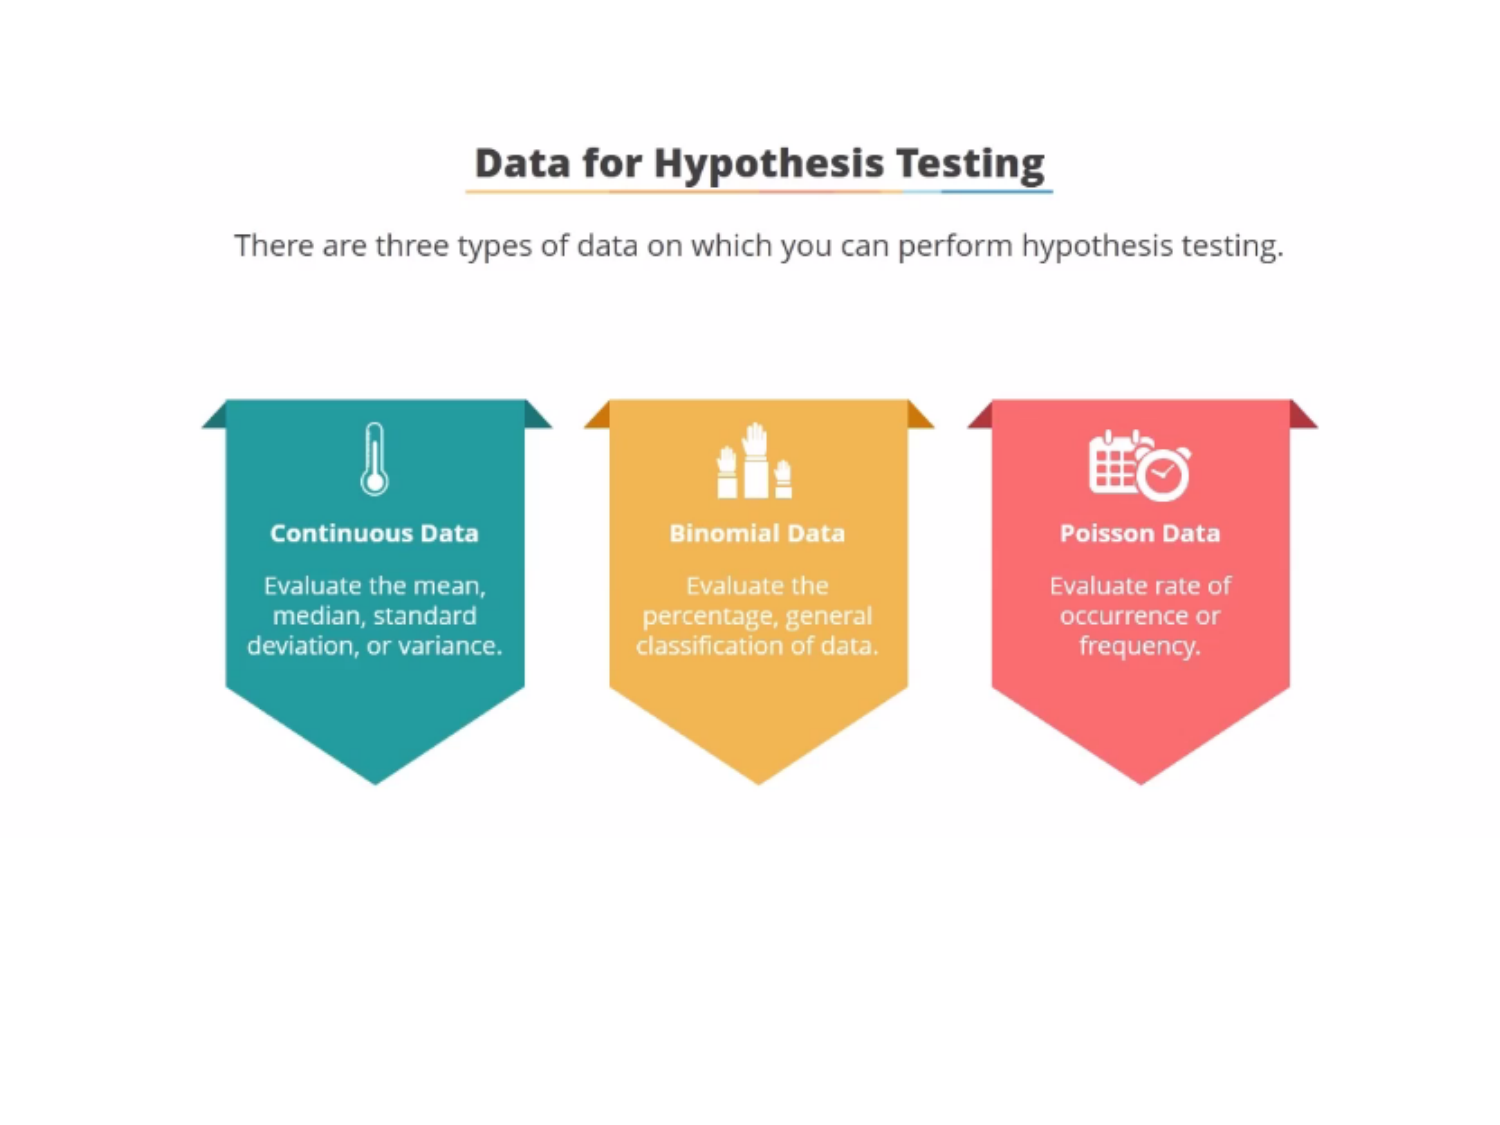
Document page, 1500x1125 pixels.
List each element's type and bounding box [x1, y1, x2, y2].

picture [0, 121, 1500, 838]
